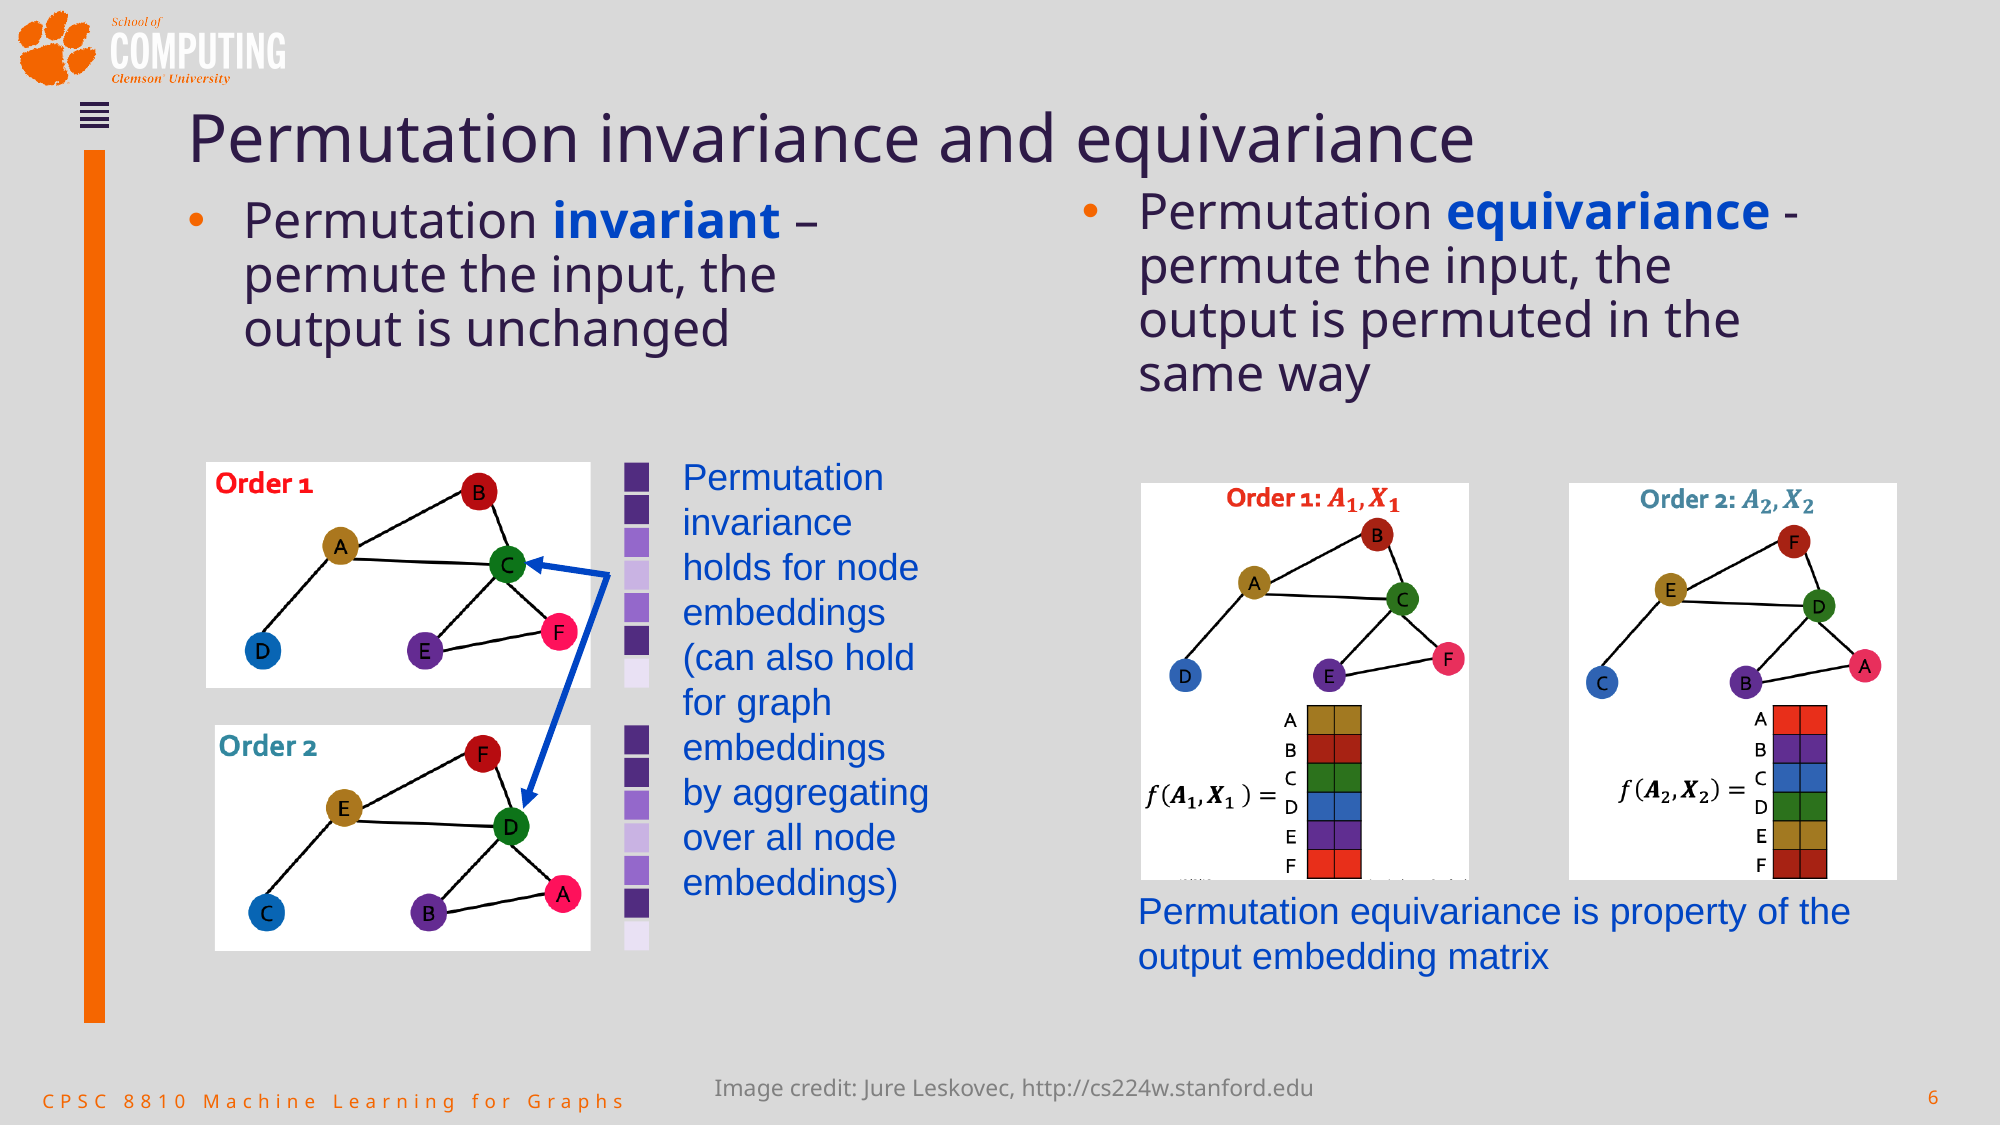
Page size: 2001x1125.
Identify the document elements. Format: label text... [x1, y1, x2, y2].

picture [1141, 483, 1469, 880]
picture [18, 10, 285, 86]
picture [1569, 483, 1897, 880]
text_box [523, 574, 608, 809]
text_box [206, 462, 649, 951]
text_box Image credit: Jure Leskovec, http://cs224w.stanford.edu [699, 1066, 1330, 1109]
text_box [523, 562, 610, 576]
title Permutation invariance and equivariance [187, 104, 1913, 178]
text_box Permutation equivariance is property of the output embedding matrix [1123, 879, 1879, 985]
text_box Permutation invariance holds for node embeddings (can also hold for graph embeddings by aggregating over all node embeddings) [667, 445, 950, 911]
